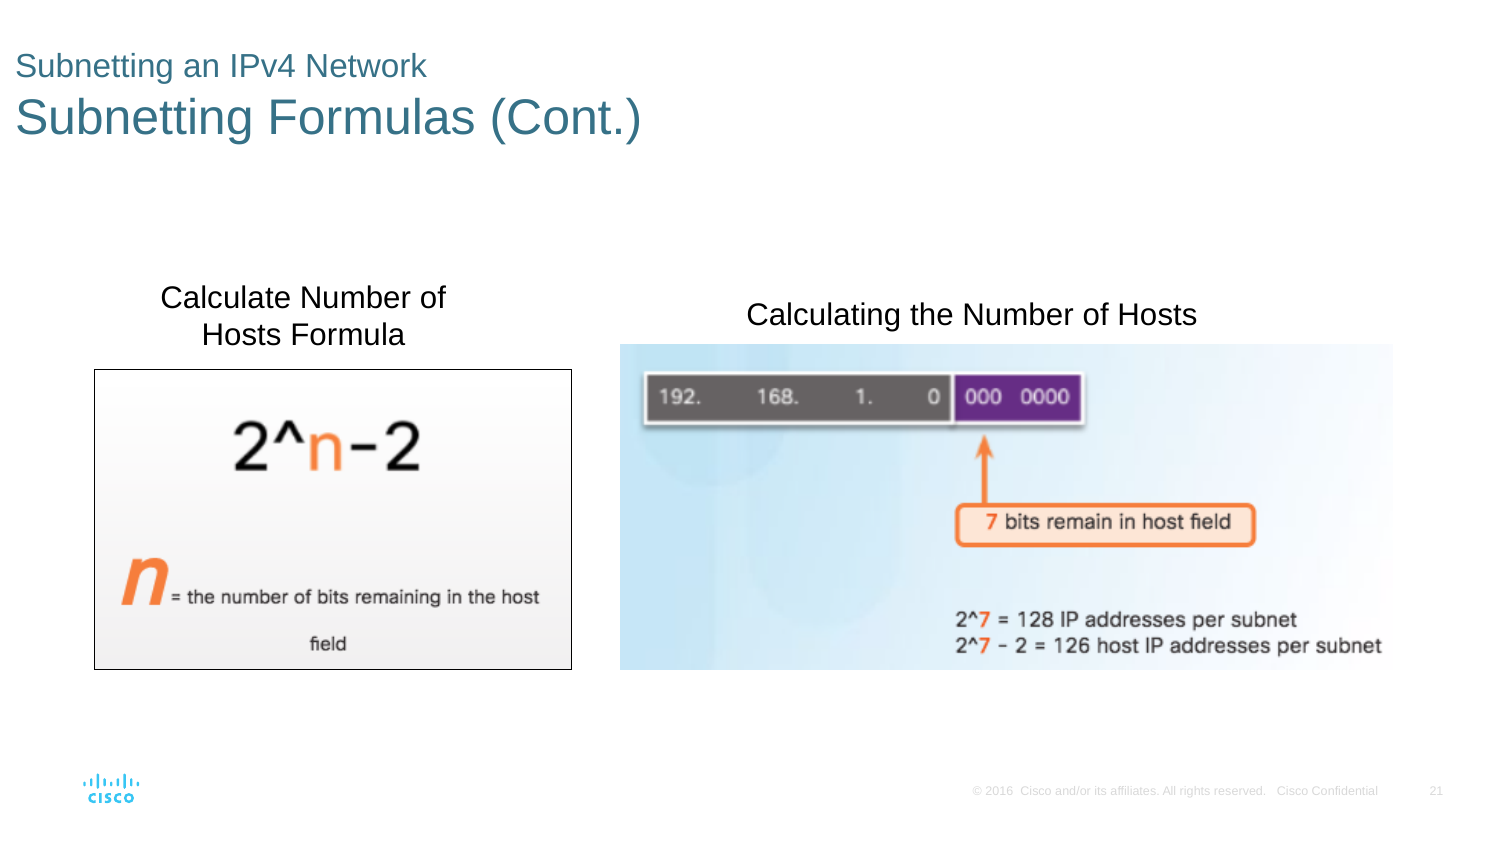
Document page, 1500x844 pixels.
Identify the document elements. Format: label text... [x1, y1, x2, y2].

picture [94, 368, 572, 670]
title Subnetting an IPv4 Network Subnetting Formulas (Cont.) [0, 32, 1500, 157]
list Calculate Number of Hosts Formula [109, 269, 513, 347]
text_box Calculating the Number of Hosts [660, 286, 1299, 343]
picture [620, 344, 1393, 670]
